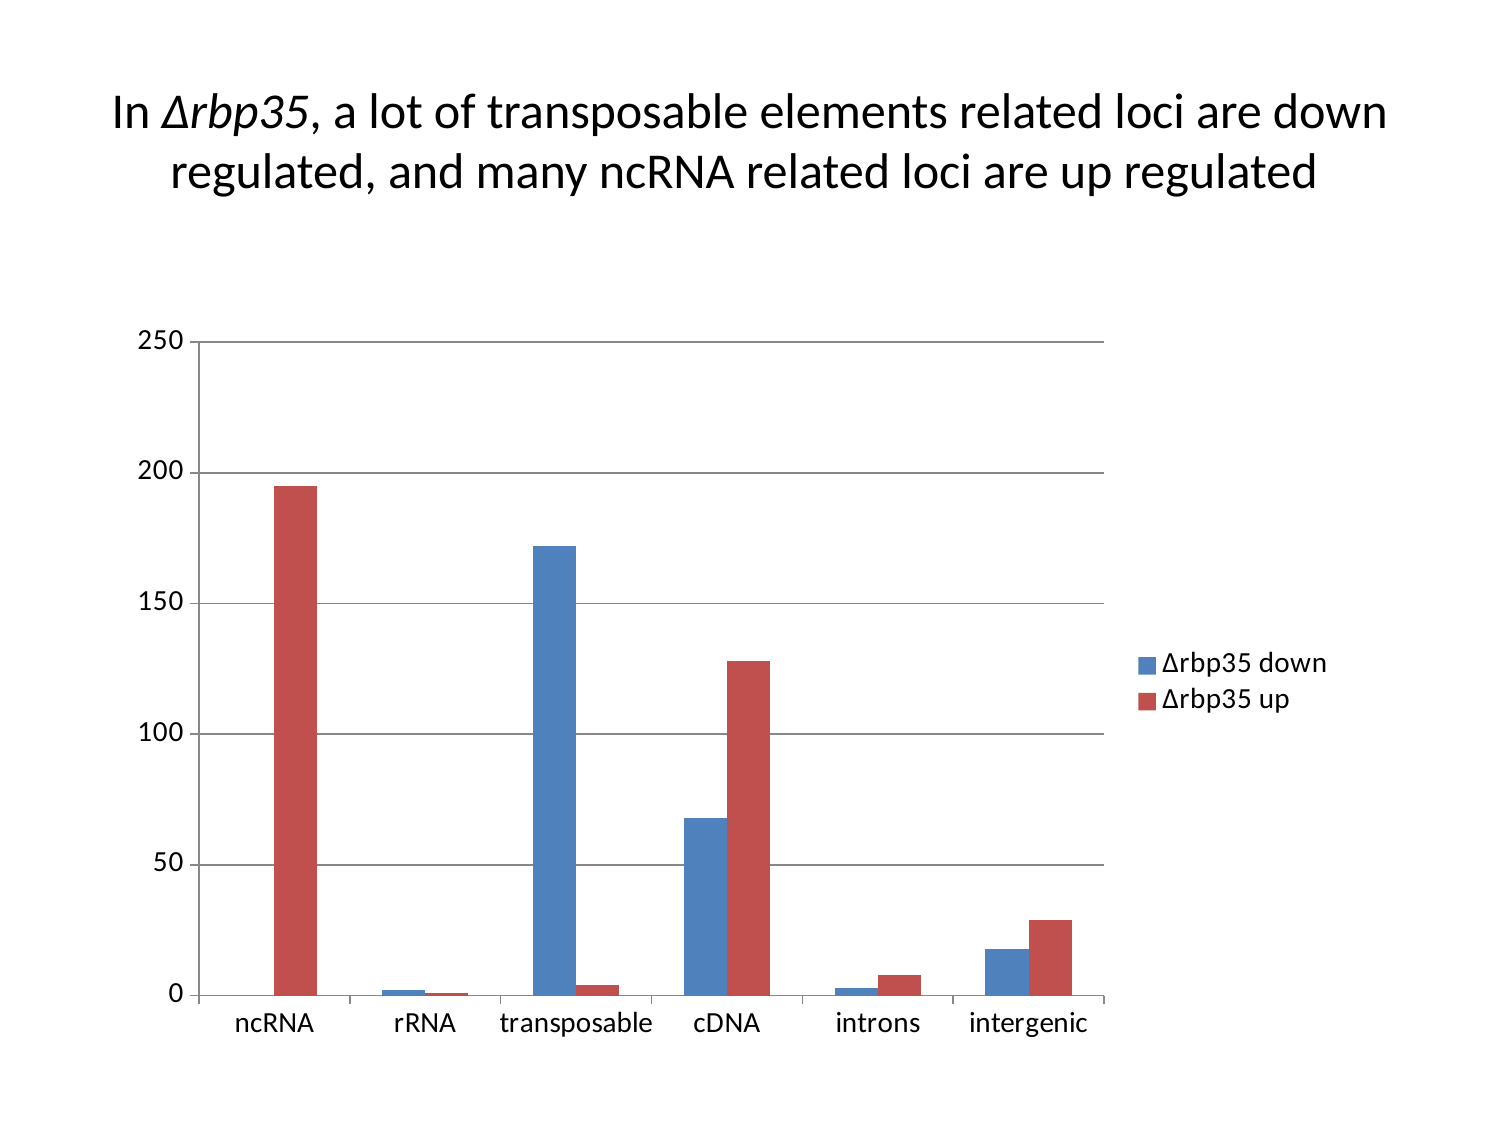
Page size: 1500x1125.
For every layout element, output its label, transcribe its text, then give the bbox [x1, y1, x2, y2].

title In ∆rbp35, a lot of transposable elements related loci are down regulated, and many ncRNA related loci are up regulated [75, 45, 1425, 233]
chart [112, 312, 1351, 1056]
